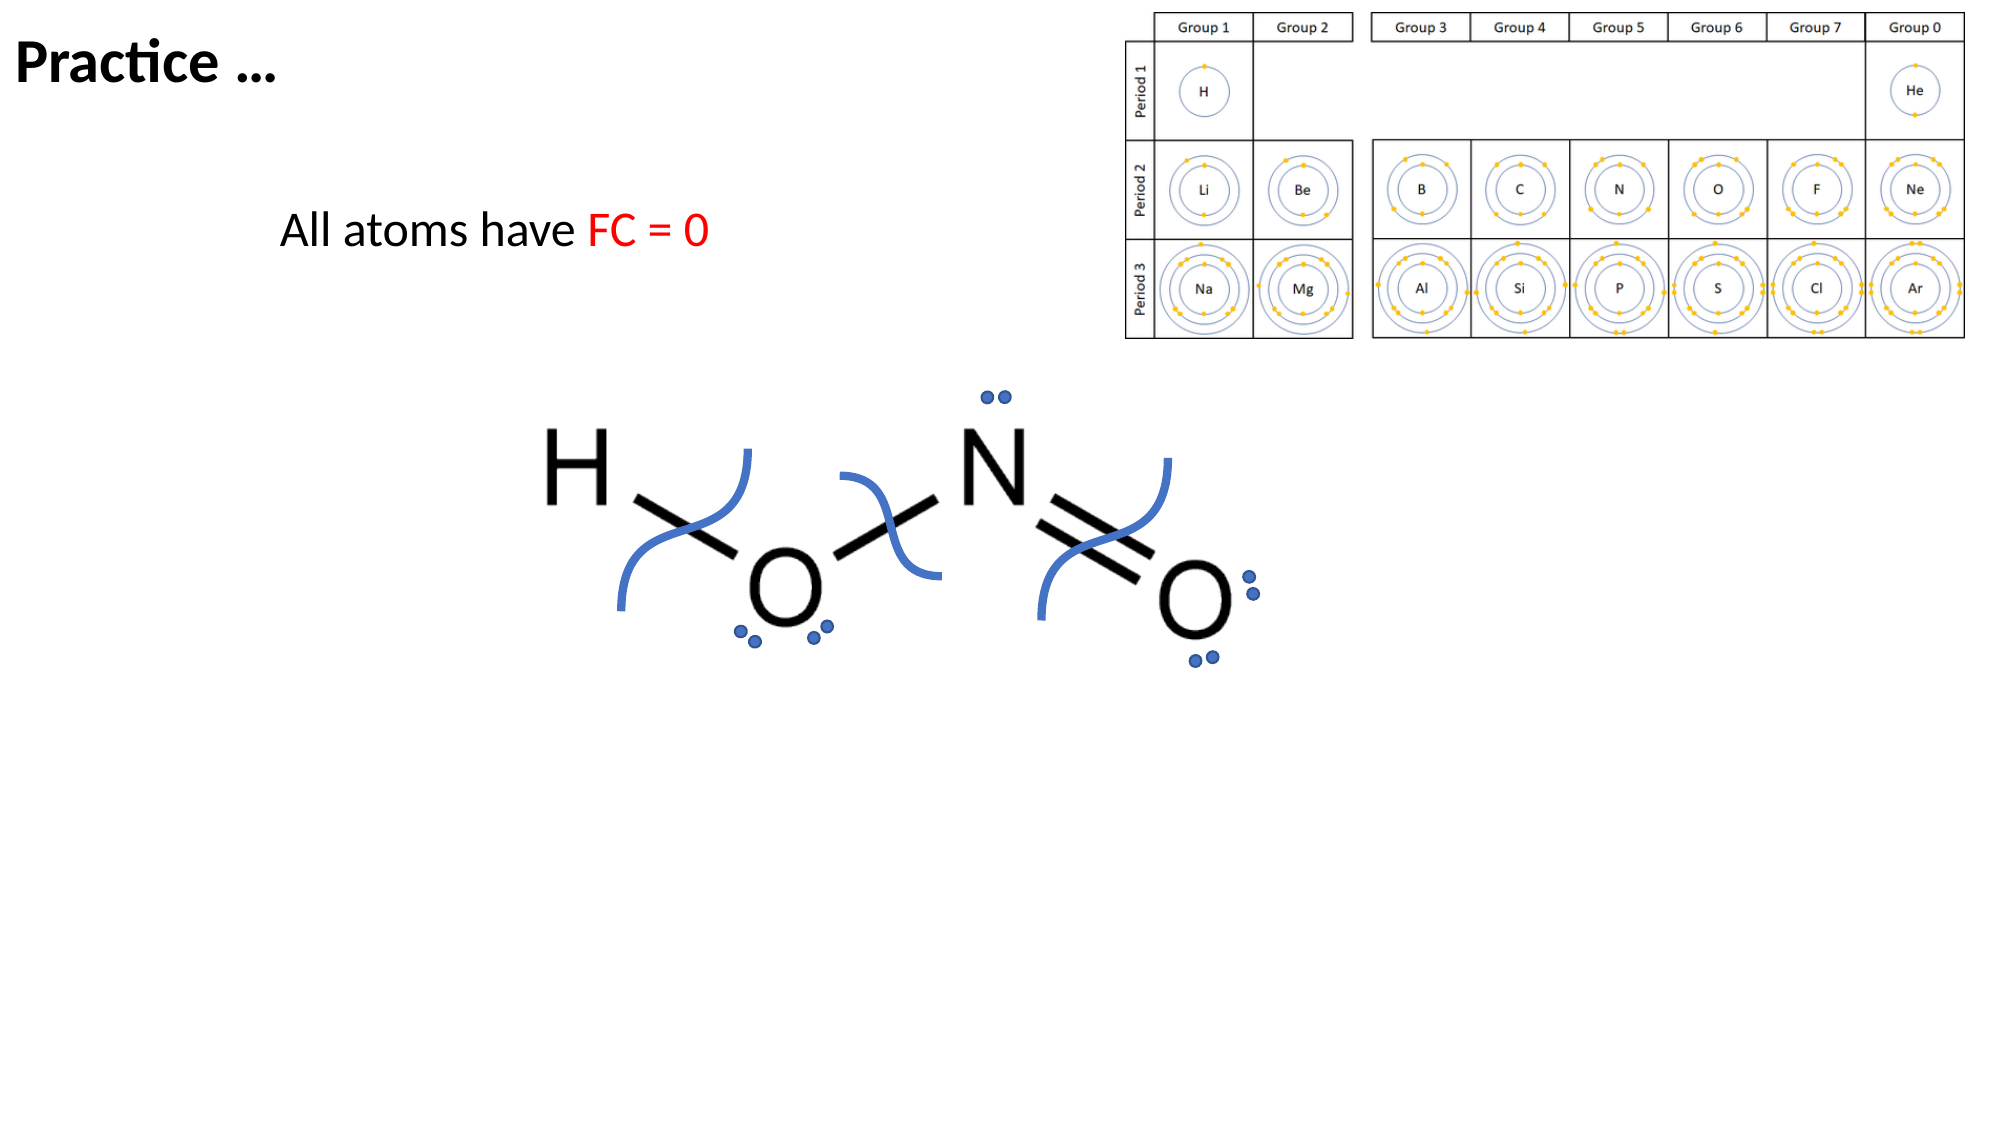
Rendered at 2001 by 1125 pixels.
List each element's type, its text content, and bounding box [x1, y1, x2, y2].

title Practice … [0, 0, 1720, 125]
text_box All atoms have FC = 0 [265, 189, 1125, 265]
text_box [839, 475, 942, 577]
picture [1125, 12, 1965, 339]
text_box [527, 385, 1263, 671]
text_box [603, 466, 766, 594]
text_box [1023, 475, 1186, 603]
